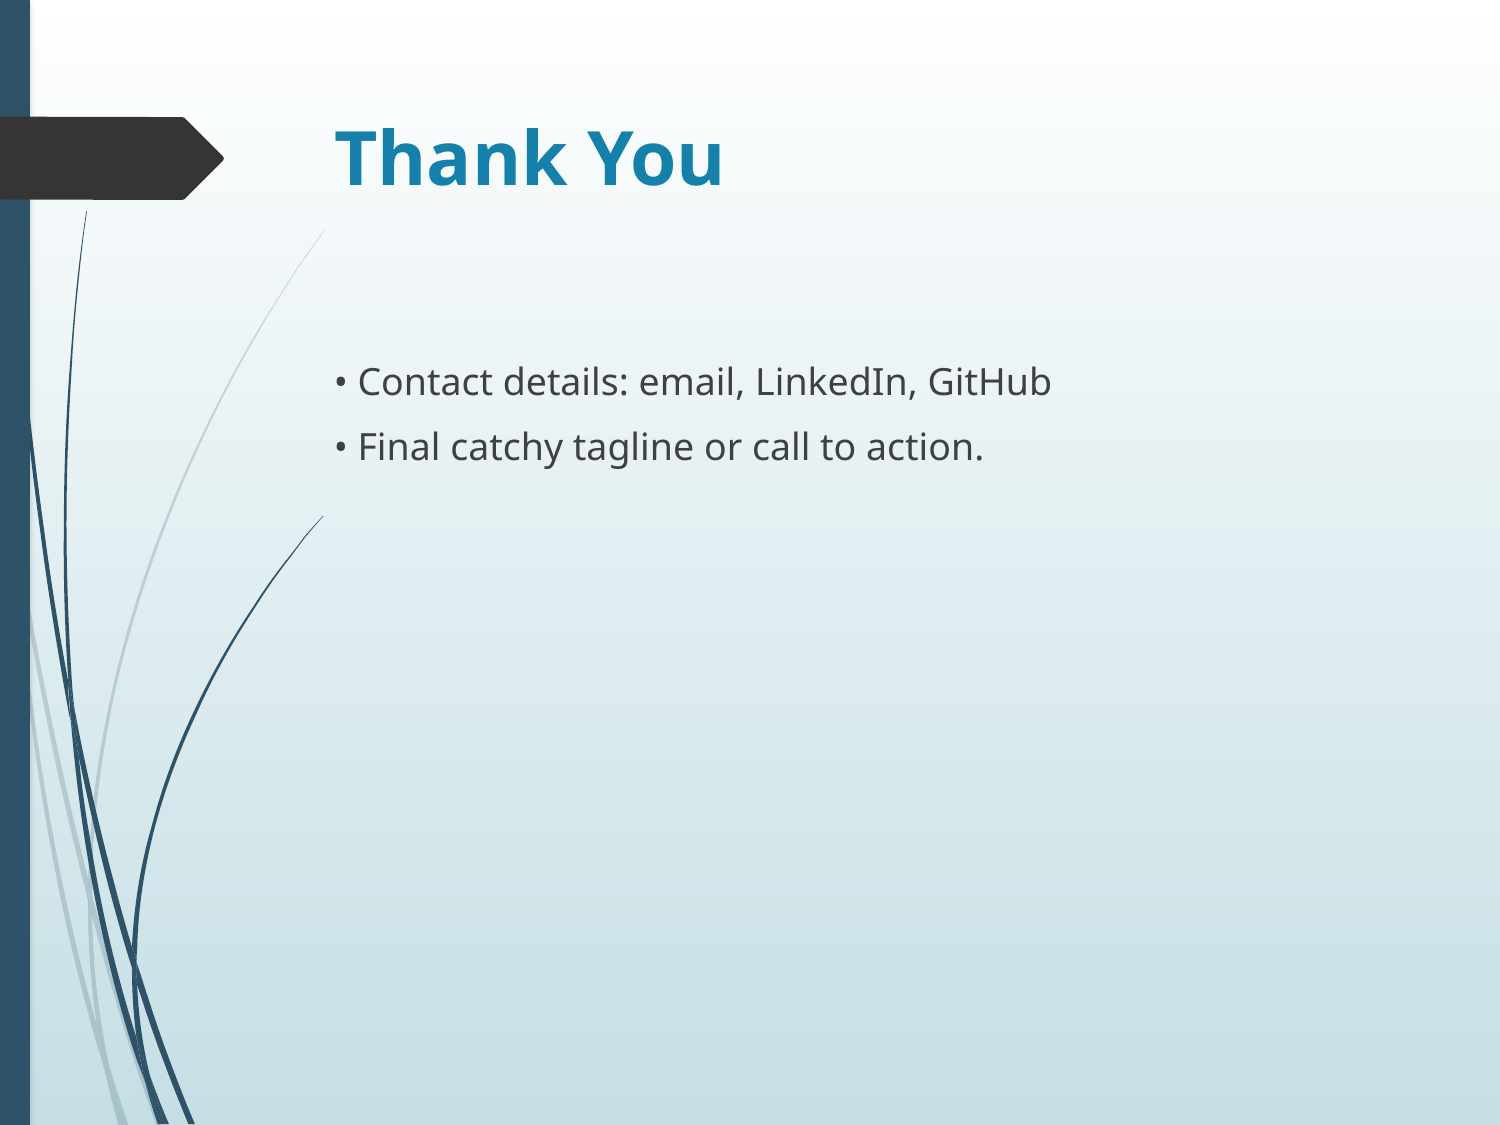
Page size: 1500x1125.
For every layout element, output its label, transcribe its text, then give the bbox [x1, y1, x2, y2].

title Thank You [319, 102, 1400, 313]
list • Contact details: email, LinkedIn, GitHub • Final catchy tagline or call to action. [318, 350, 1400, 970]
